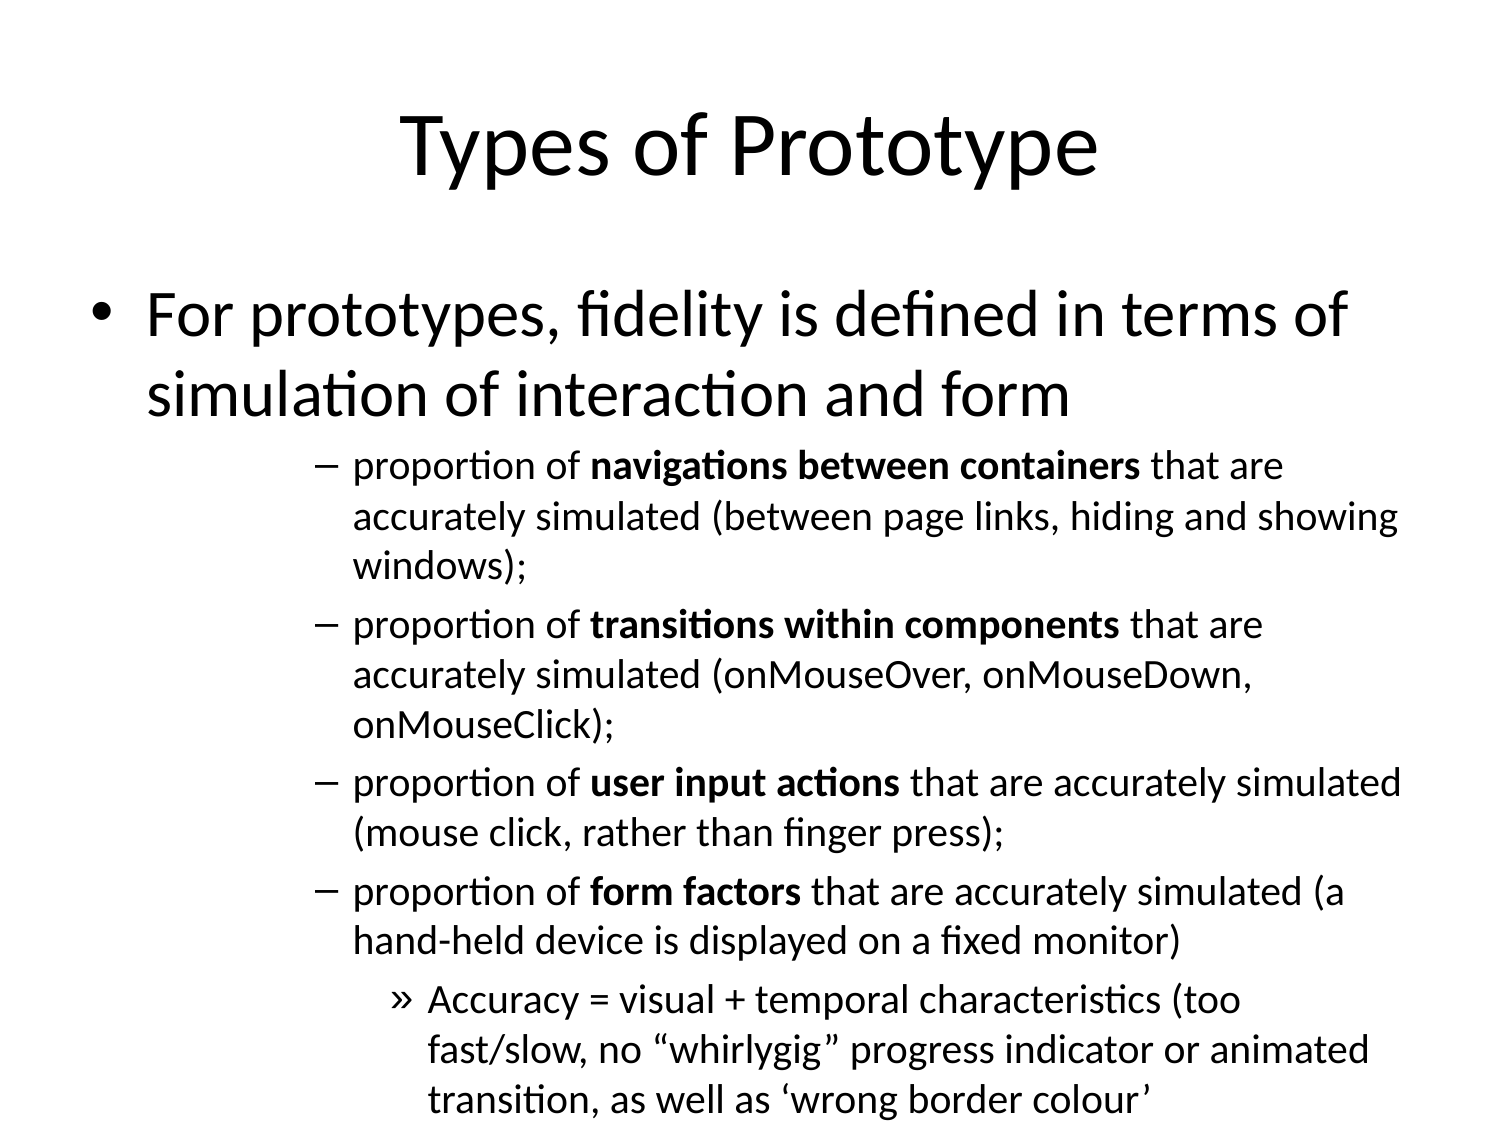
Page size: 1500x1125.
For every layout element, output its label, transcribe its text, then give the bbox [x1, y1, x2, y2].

list For prototypes, fidelity is defined in terms of simulation of interaction and form proportion of navigations between containers that are accurately simulated (between page links, hiding and showing windows); proportion of transitions within components that are accurately simulated (onMouseOver, onMouseDown, onMouseClick); proportion of user input actions that are accurately simulated (mouse click, rather than finger press); proportion of form factors that are accurately simulated (a hand-held device is displayed on a fixed monitor) Accuracy = visual + temporal characteristics (too fast/slow, no “whirlygig” progress indicator or animated transition, as well as ‘wrong border colour’ [75, 262, 1425, 1083]
title Types of Prototype [75, 45, 1425, 233]
